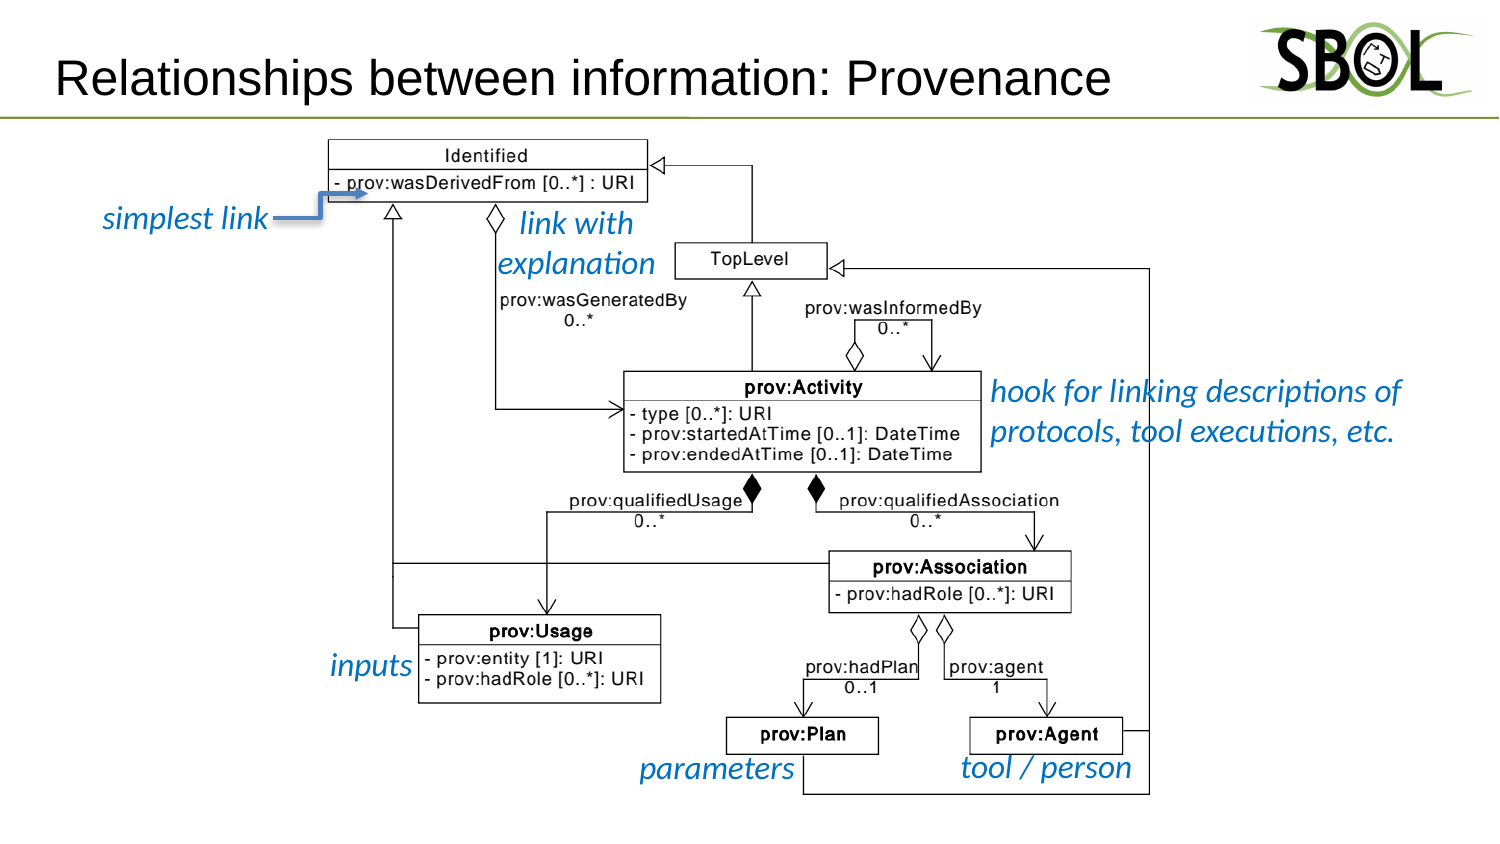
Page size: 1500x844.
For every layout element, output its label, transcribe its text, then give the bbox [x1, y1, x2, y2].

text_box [272, 193, 369, 219]
picture [301, 113, 1199, 844]
title Relationships between information: Provenance [39, 33, 1390, 118]
picture [1248, 13, 1488, 105]
text_box hook for linking descriptions of protocols, tool executions, etc. [1204, 361, 1425, 457]
text_box simplest link [87, 188, 284, 244]
